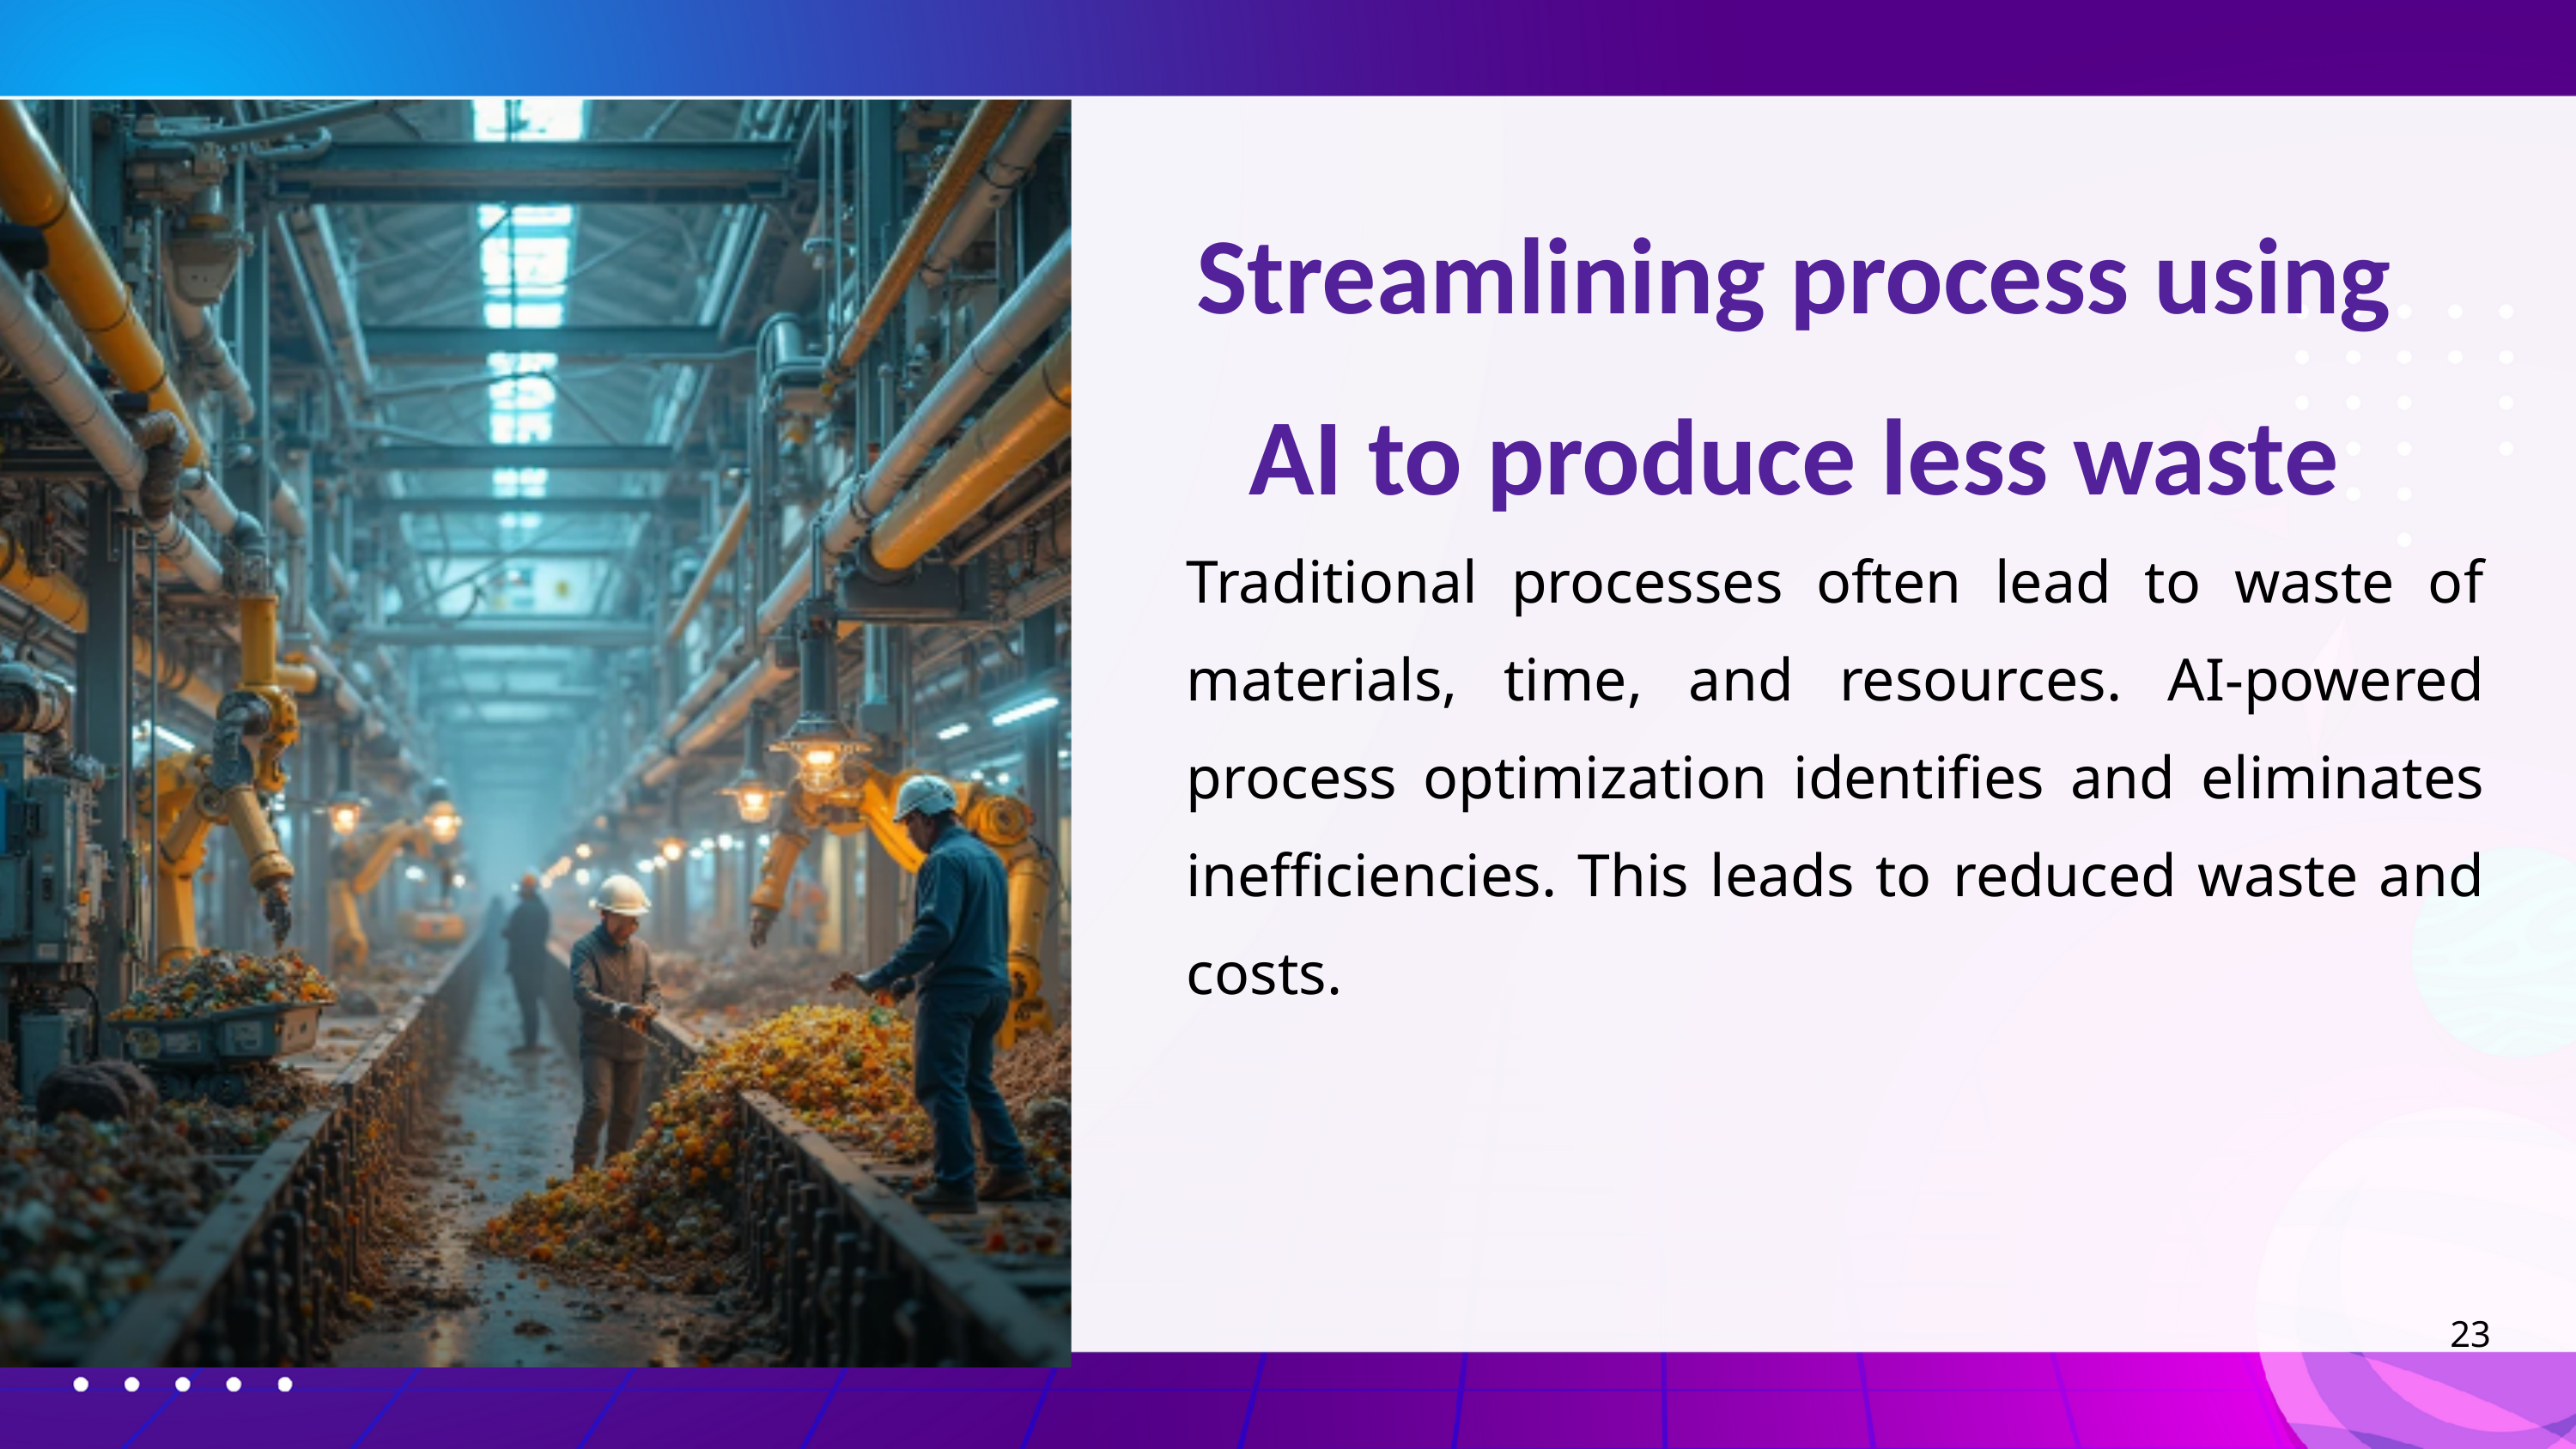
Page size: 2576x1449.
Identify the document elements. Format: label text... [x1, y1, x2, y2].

text_box 23 [2431, 1294, 2511, 1355]
text_box [0, 0, 2576, 1449]
text_box Streamlining process using AI to produce less waste [1186, 155, 2403, 517]
text_box [0, 100, 1072, 1367]
text_box Traditional processes often lead to waste of materials, time, and resources. AI-powered process optimization identifies and eliminates inefficiencies. This leads to reduced waste and costs. [1186, 517, 2486, 1007]
